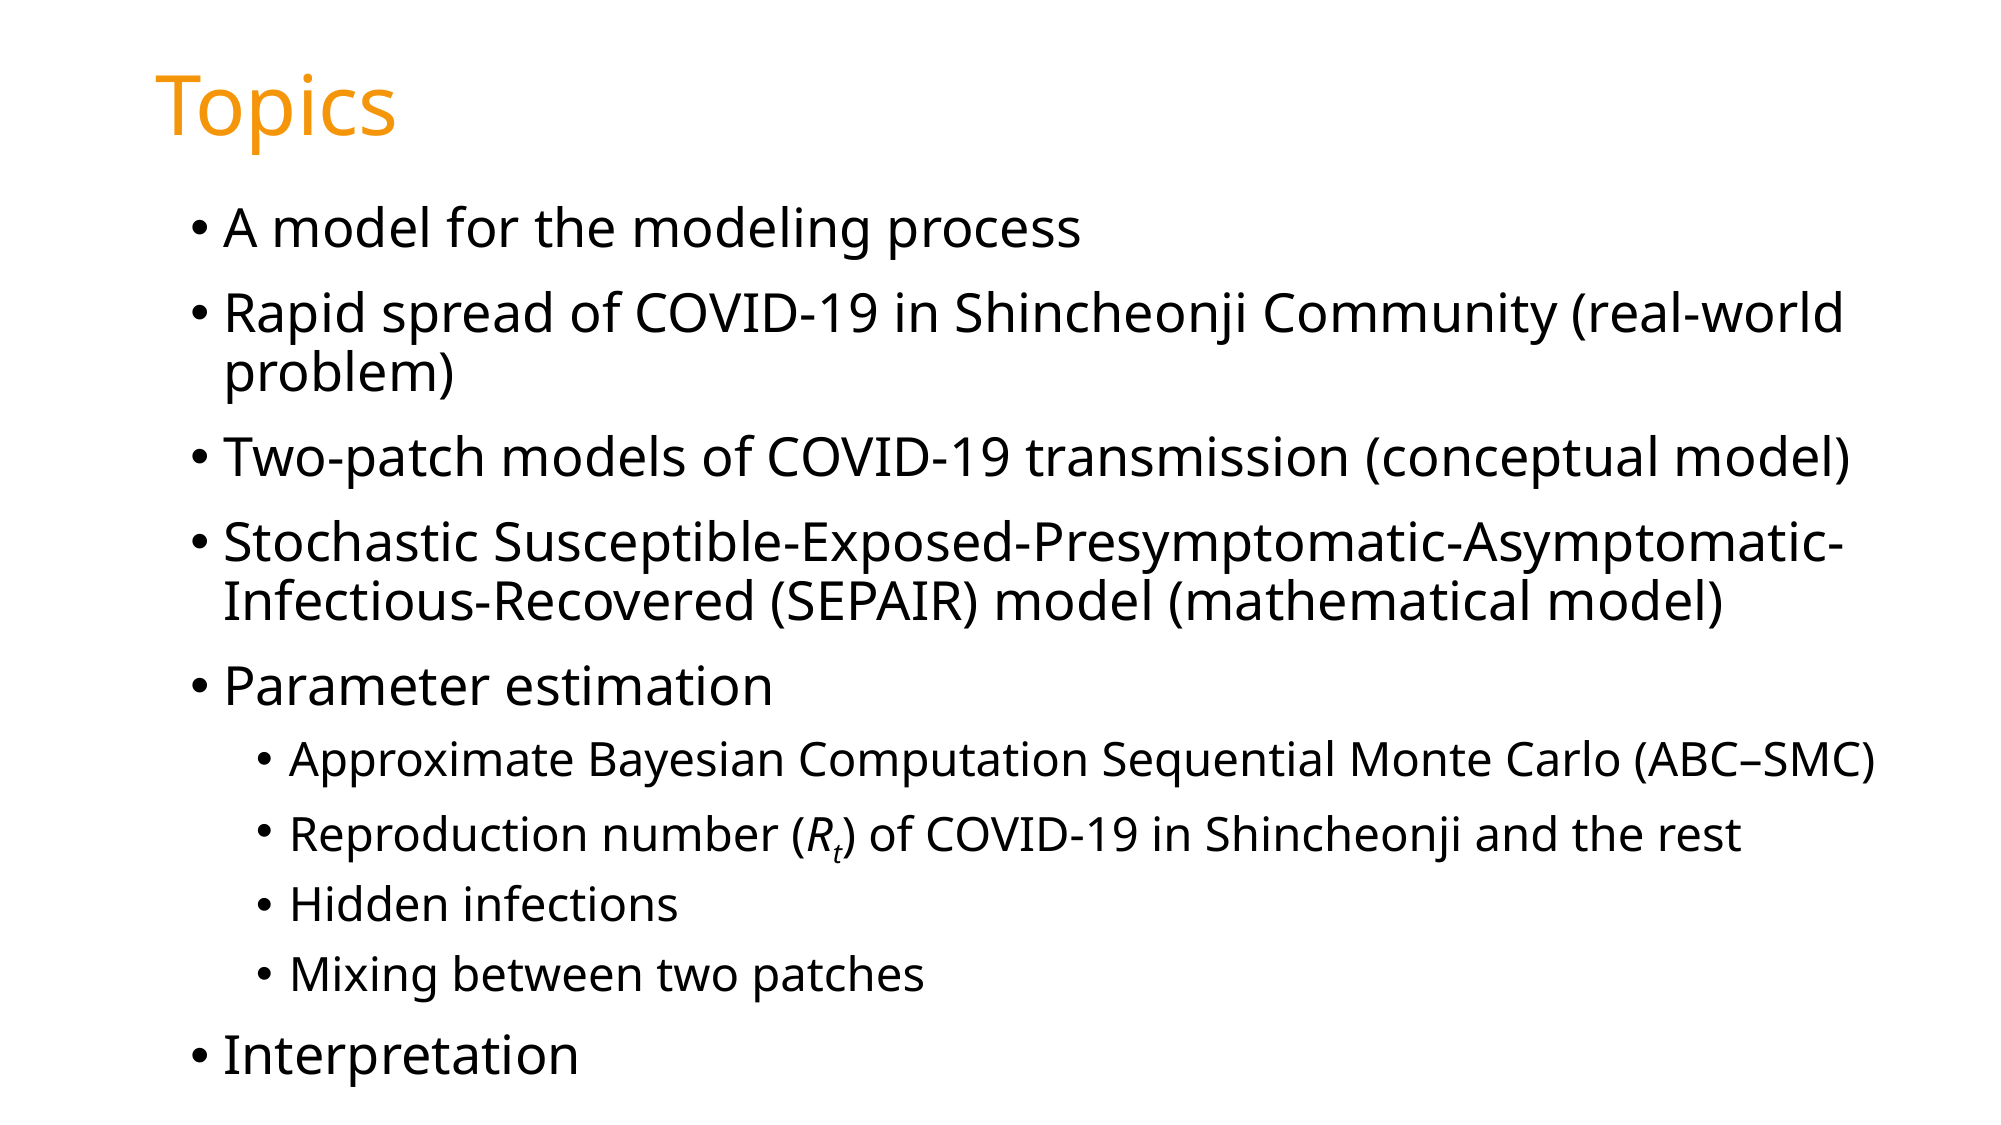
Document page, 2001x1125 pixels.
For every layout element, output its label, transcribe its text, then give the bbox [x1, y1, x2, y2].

list A model for the modeling process Rapid spread of COVID-19 in Shincheonji Community (real-world problem) Two-patch models of COVID-19 transmission (conceptual model) Stochastic Susceptible-Exposed-Presymptomatic-Asymptomatic-Infectious-Recovered (SEPAIR) model (mathematical model) Parameter estimation Approximate Bayesian Computation Sequential Monte Carlo (ABC–SMC) Reproduction number (Rt) of COVID-19 in Shincheonji and the rest Hidden infections Mixing between two patches Interpretation [175, 193, 1922, 1107]
title Topics [139, 12, 1808, 206]
